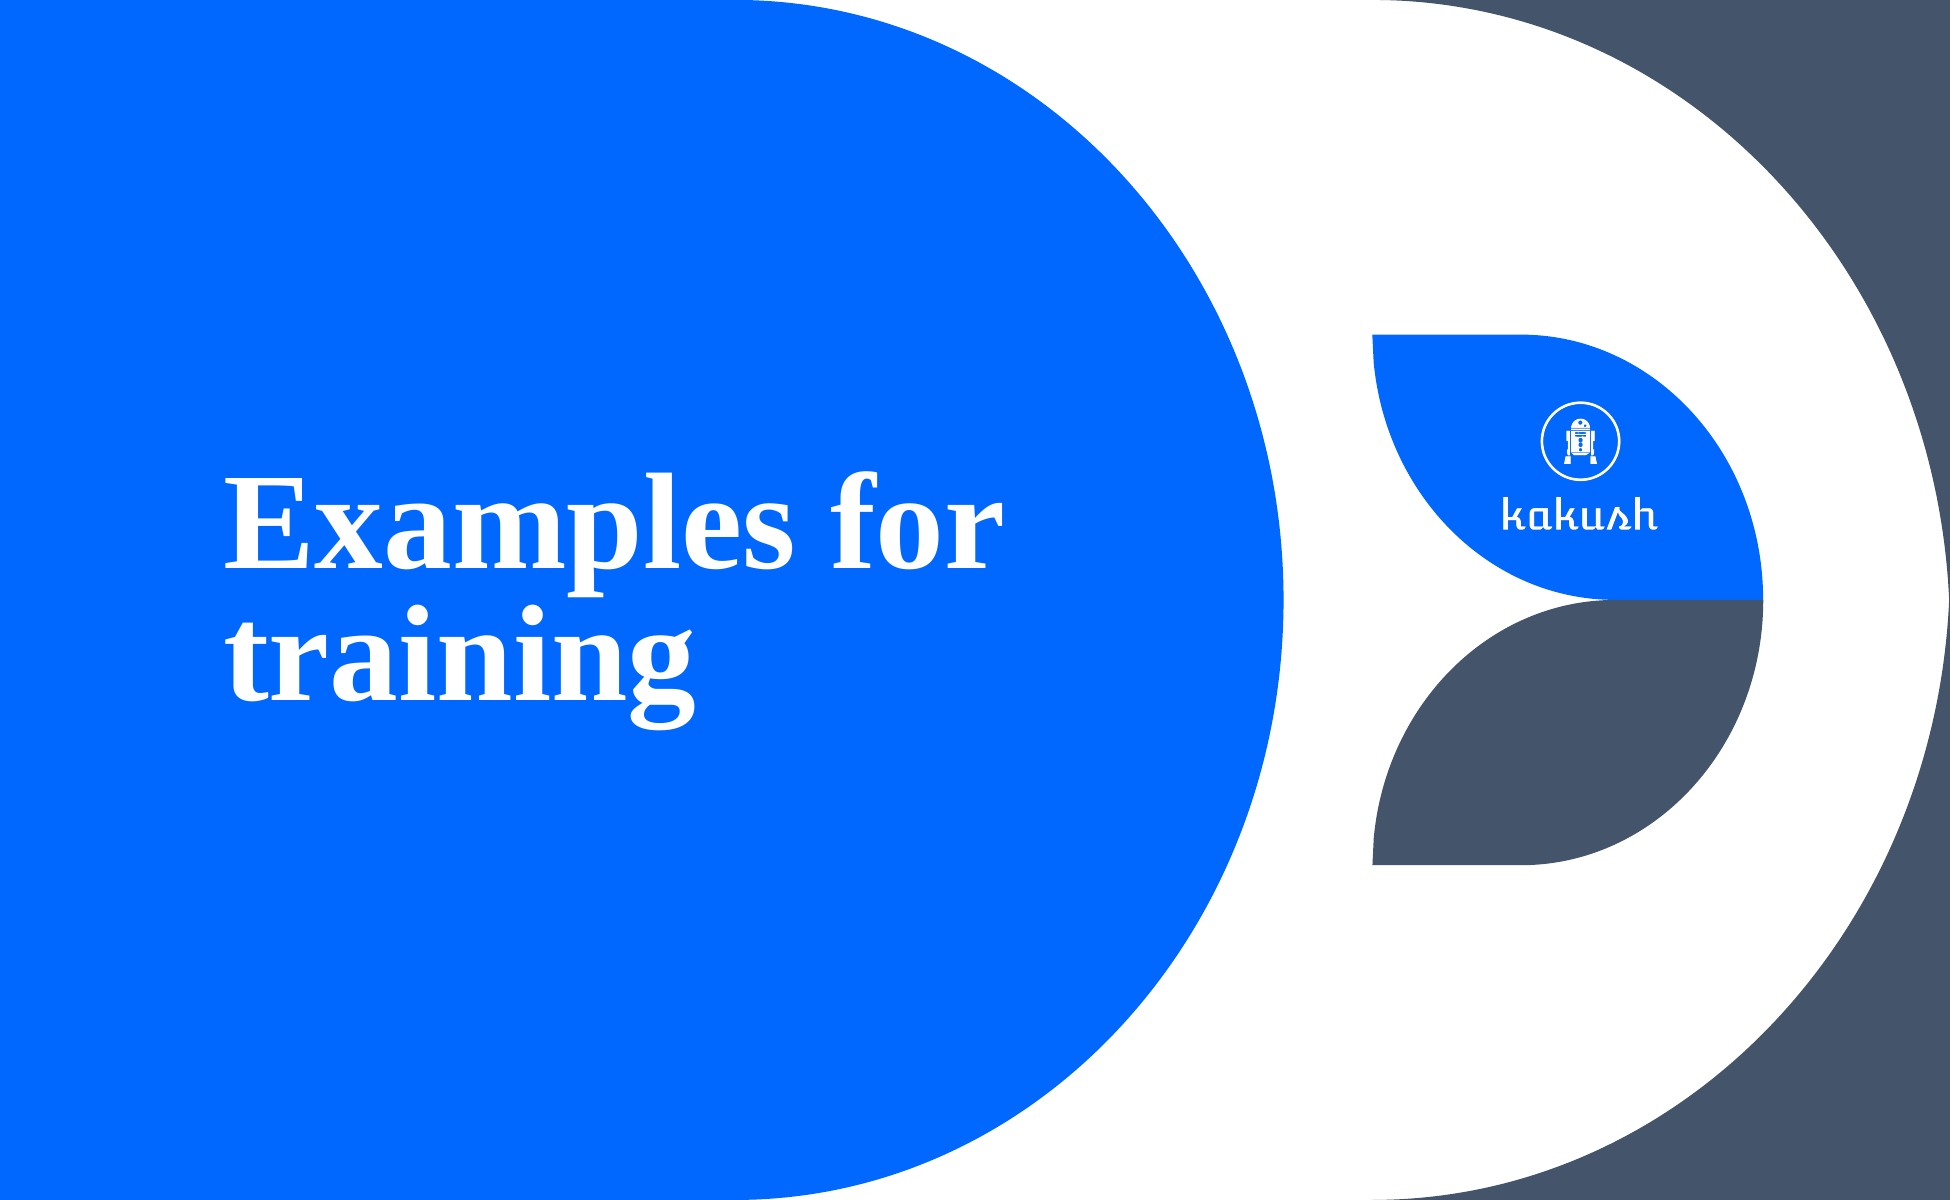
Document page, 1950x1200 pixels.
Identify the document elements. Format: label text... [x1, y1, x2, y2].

title Examples for training [208, 154, 1208, 727]
picture [1503, 401, 1658, 531]
